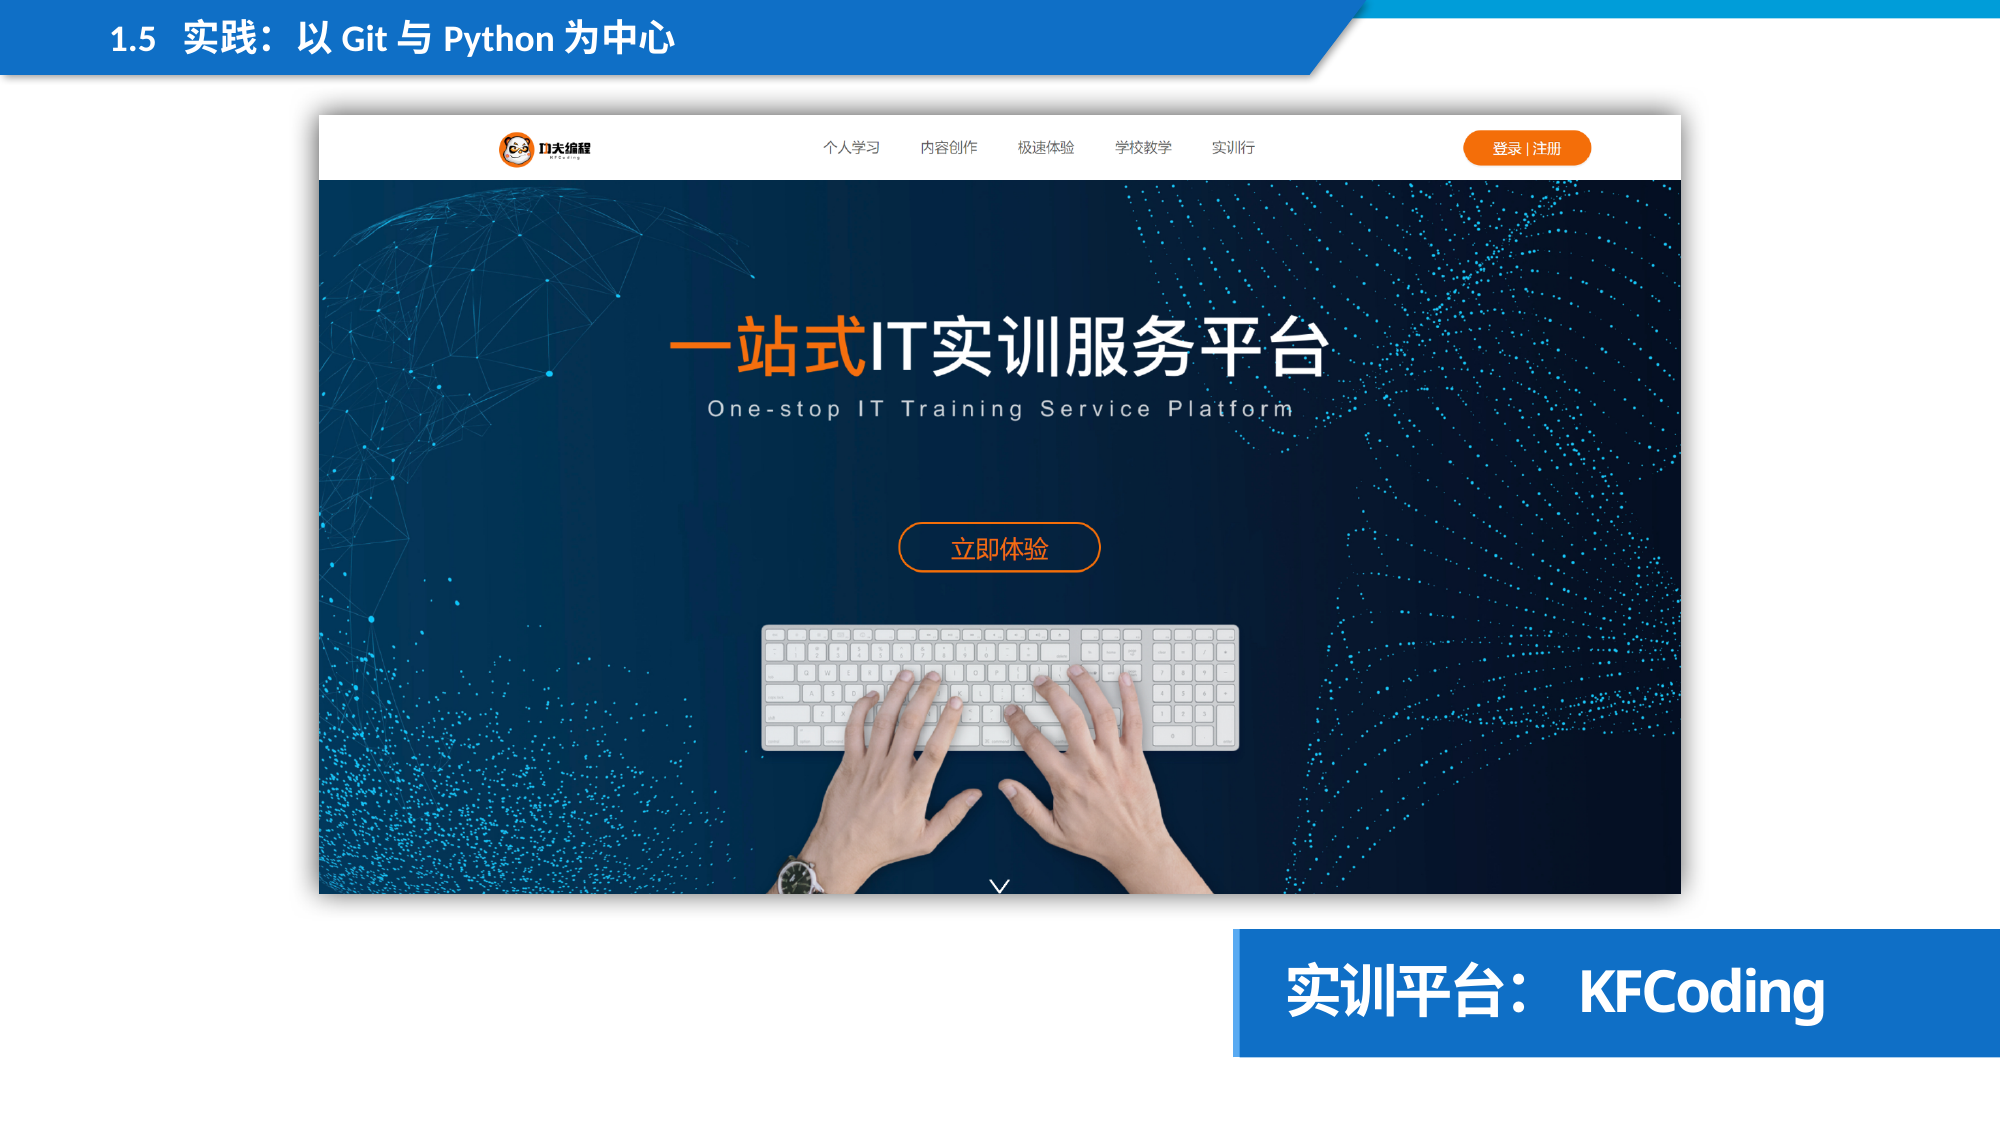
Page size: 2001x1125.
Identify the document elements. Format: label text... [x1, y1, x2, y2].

picture [319, 115, 1681, 894]
list 1.5 实践：以Git与Python为中心 [93, 11, 1138, 68]
list 实训平台：KFCoding [1239, 929, 2000, 1058]
